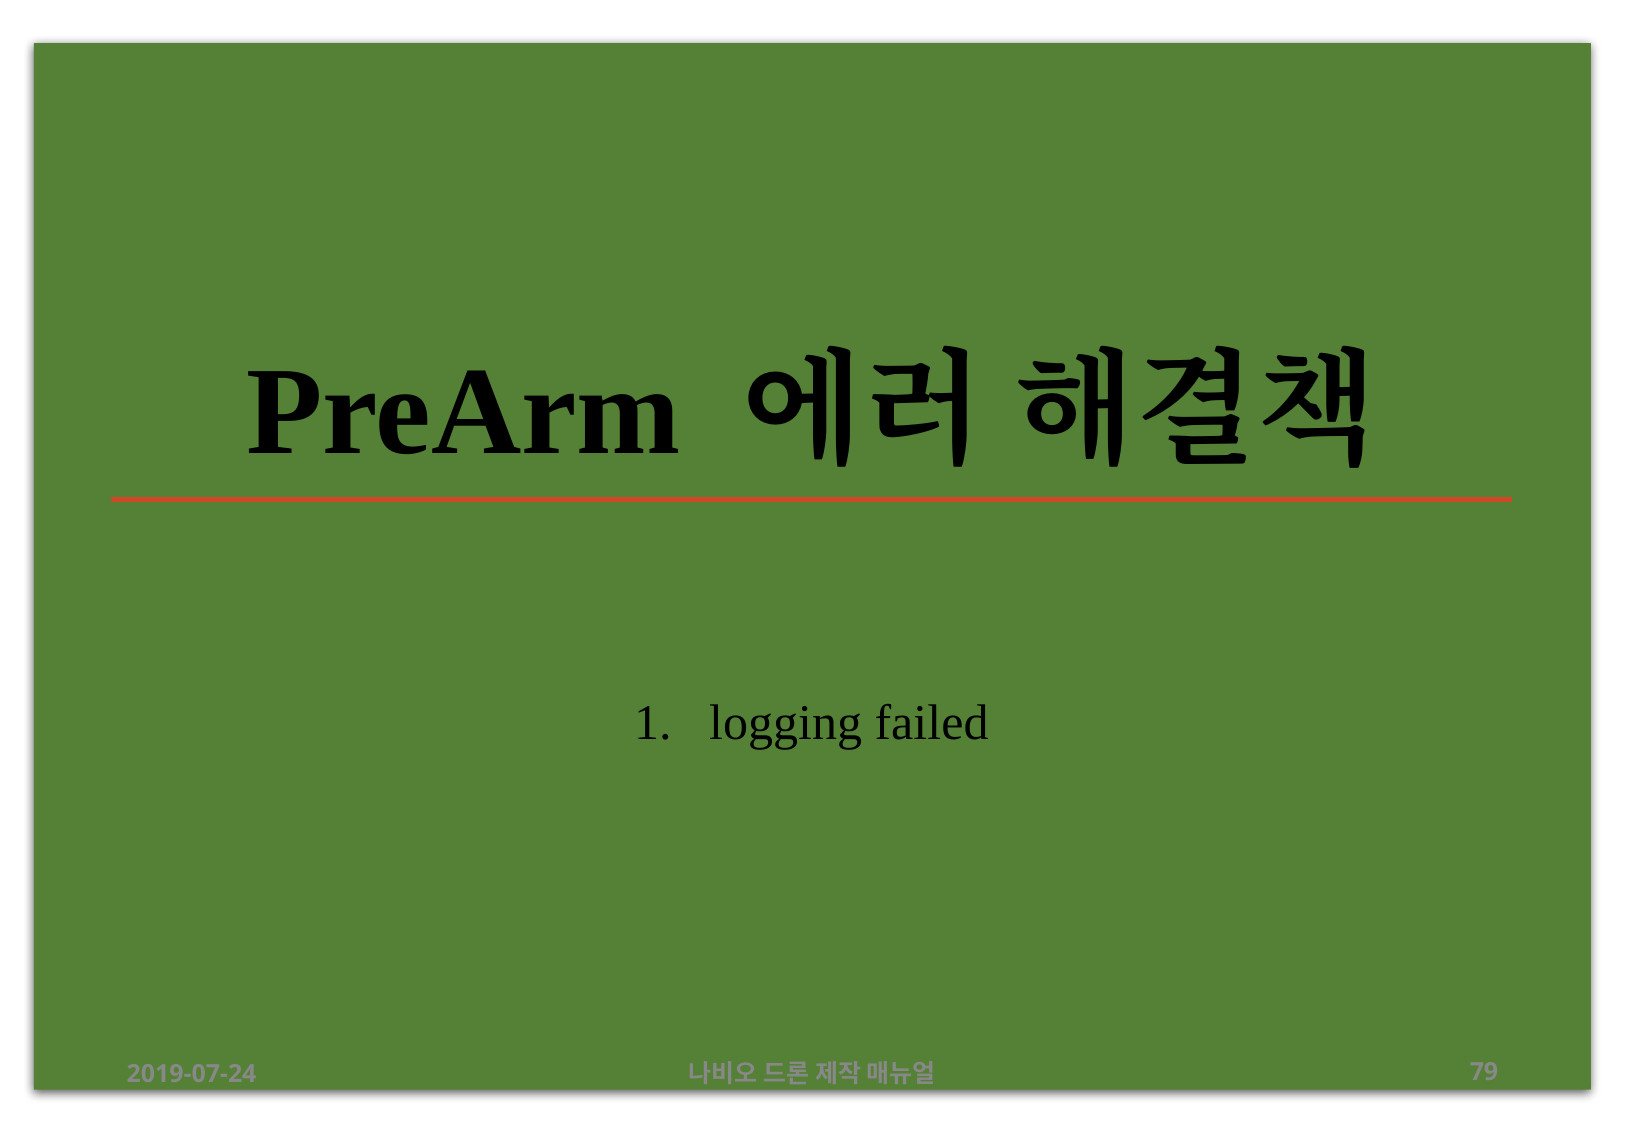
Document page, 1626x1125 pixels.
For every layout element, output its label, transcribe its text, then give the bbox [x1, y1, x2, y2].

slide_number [111, 1042, 303, 1103]
list logging failed [110, 520, 1513, 999]
footer 나비오 드론 제작 매뉴얼 [538, 1042, 1087, 1103]
slide_number 79 [1433, 1042, 1514, 1103]
title PreArm 에러 해결책 [110, 325, 1513, 500]
